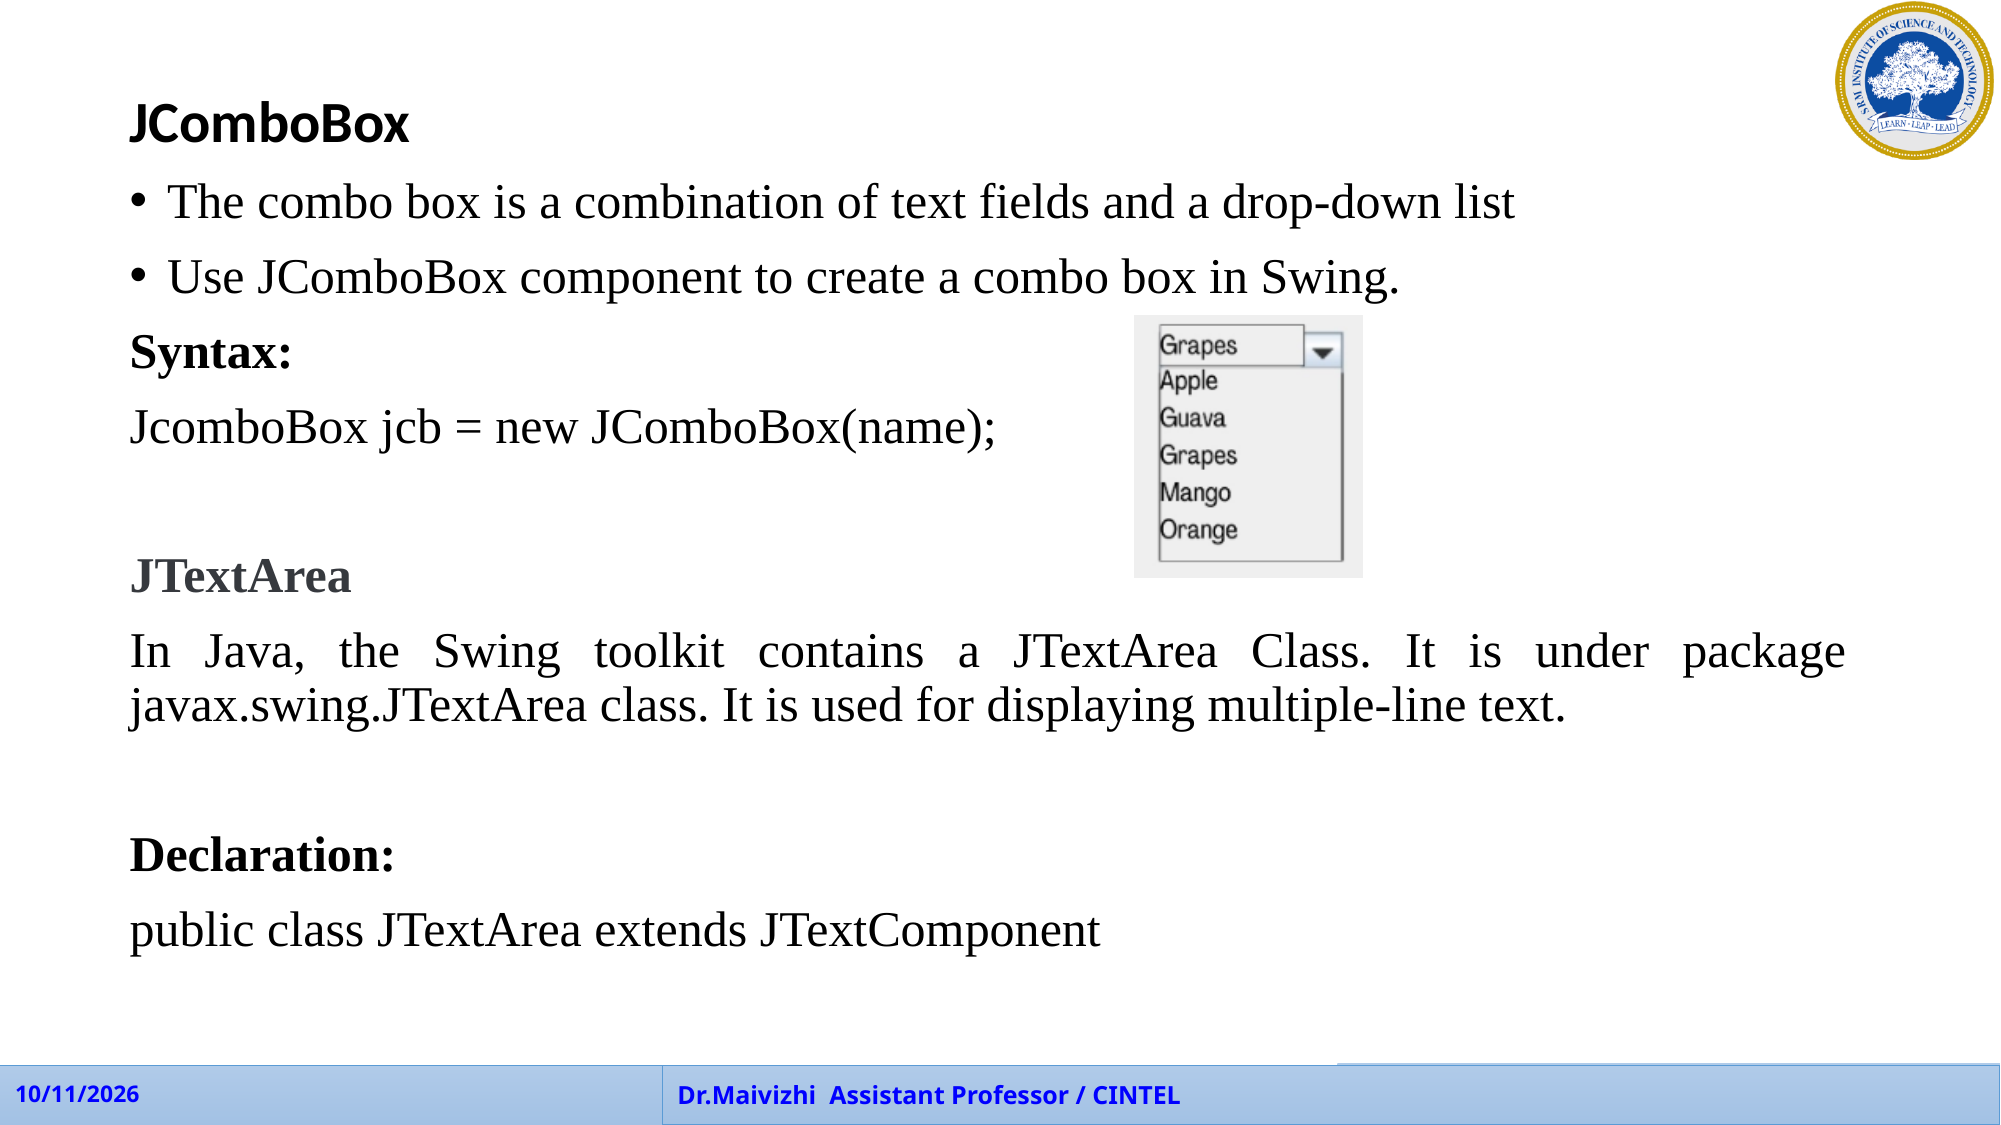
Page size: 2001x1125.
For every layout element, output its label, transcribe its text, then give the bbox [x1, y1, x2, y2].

picture [1134, 315, 1363, 578]
picture [1835, 1, 1994, 160]
text_box 28-08-2023 [0, 1065, 662, 1125]
list JComboBox The combo box is a combination of text fields and a drop-down list Use JComboBox component to create a combo box in Swing. Syntax: JcomboBox jcb = new JComboBox(name); JTextArea In Java, the Swing toolkit contains a JTextArea Class. It is under package javax.swing.JTextArea class. It is used for displaying multiple-line text. Declaration: public class JTextArea extends JTextComponent [114, 84, 1863, 980]
text_box Dr.Maivizhi Assistant Professor / CINTEL [662, 1065, 2000, 1125]
slide_number 84 [1337, 1063, 2000, 1124]
